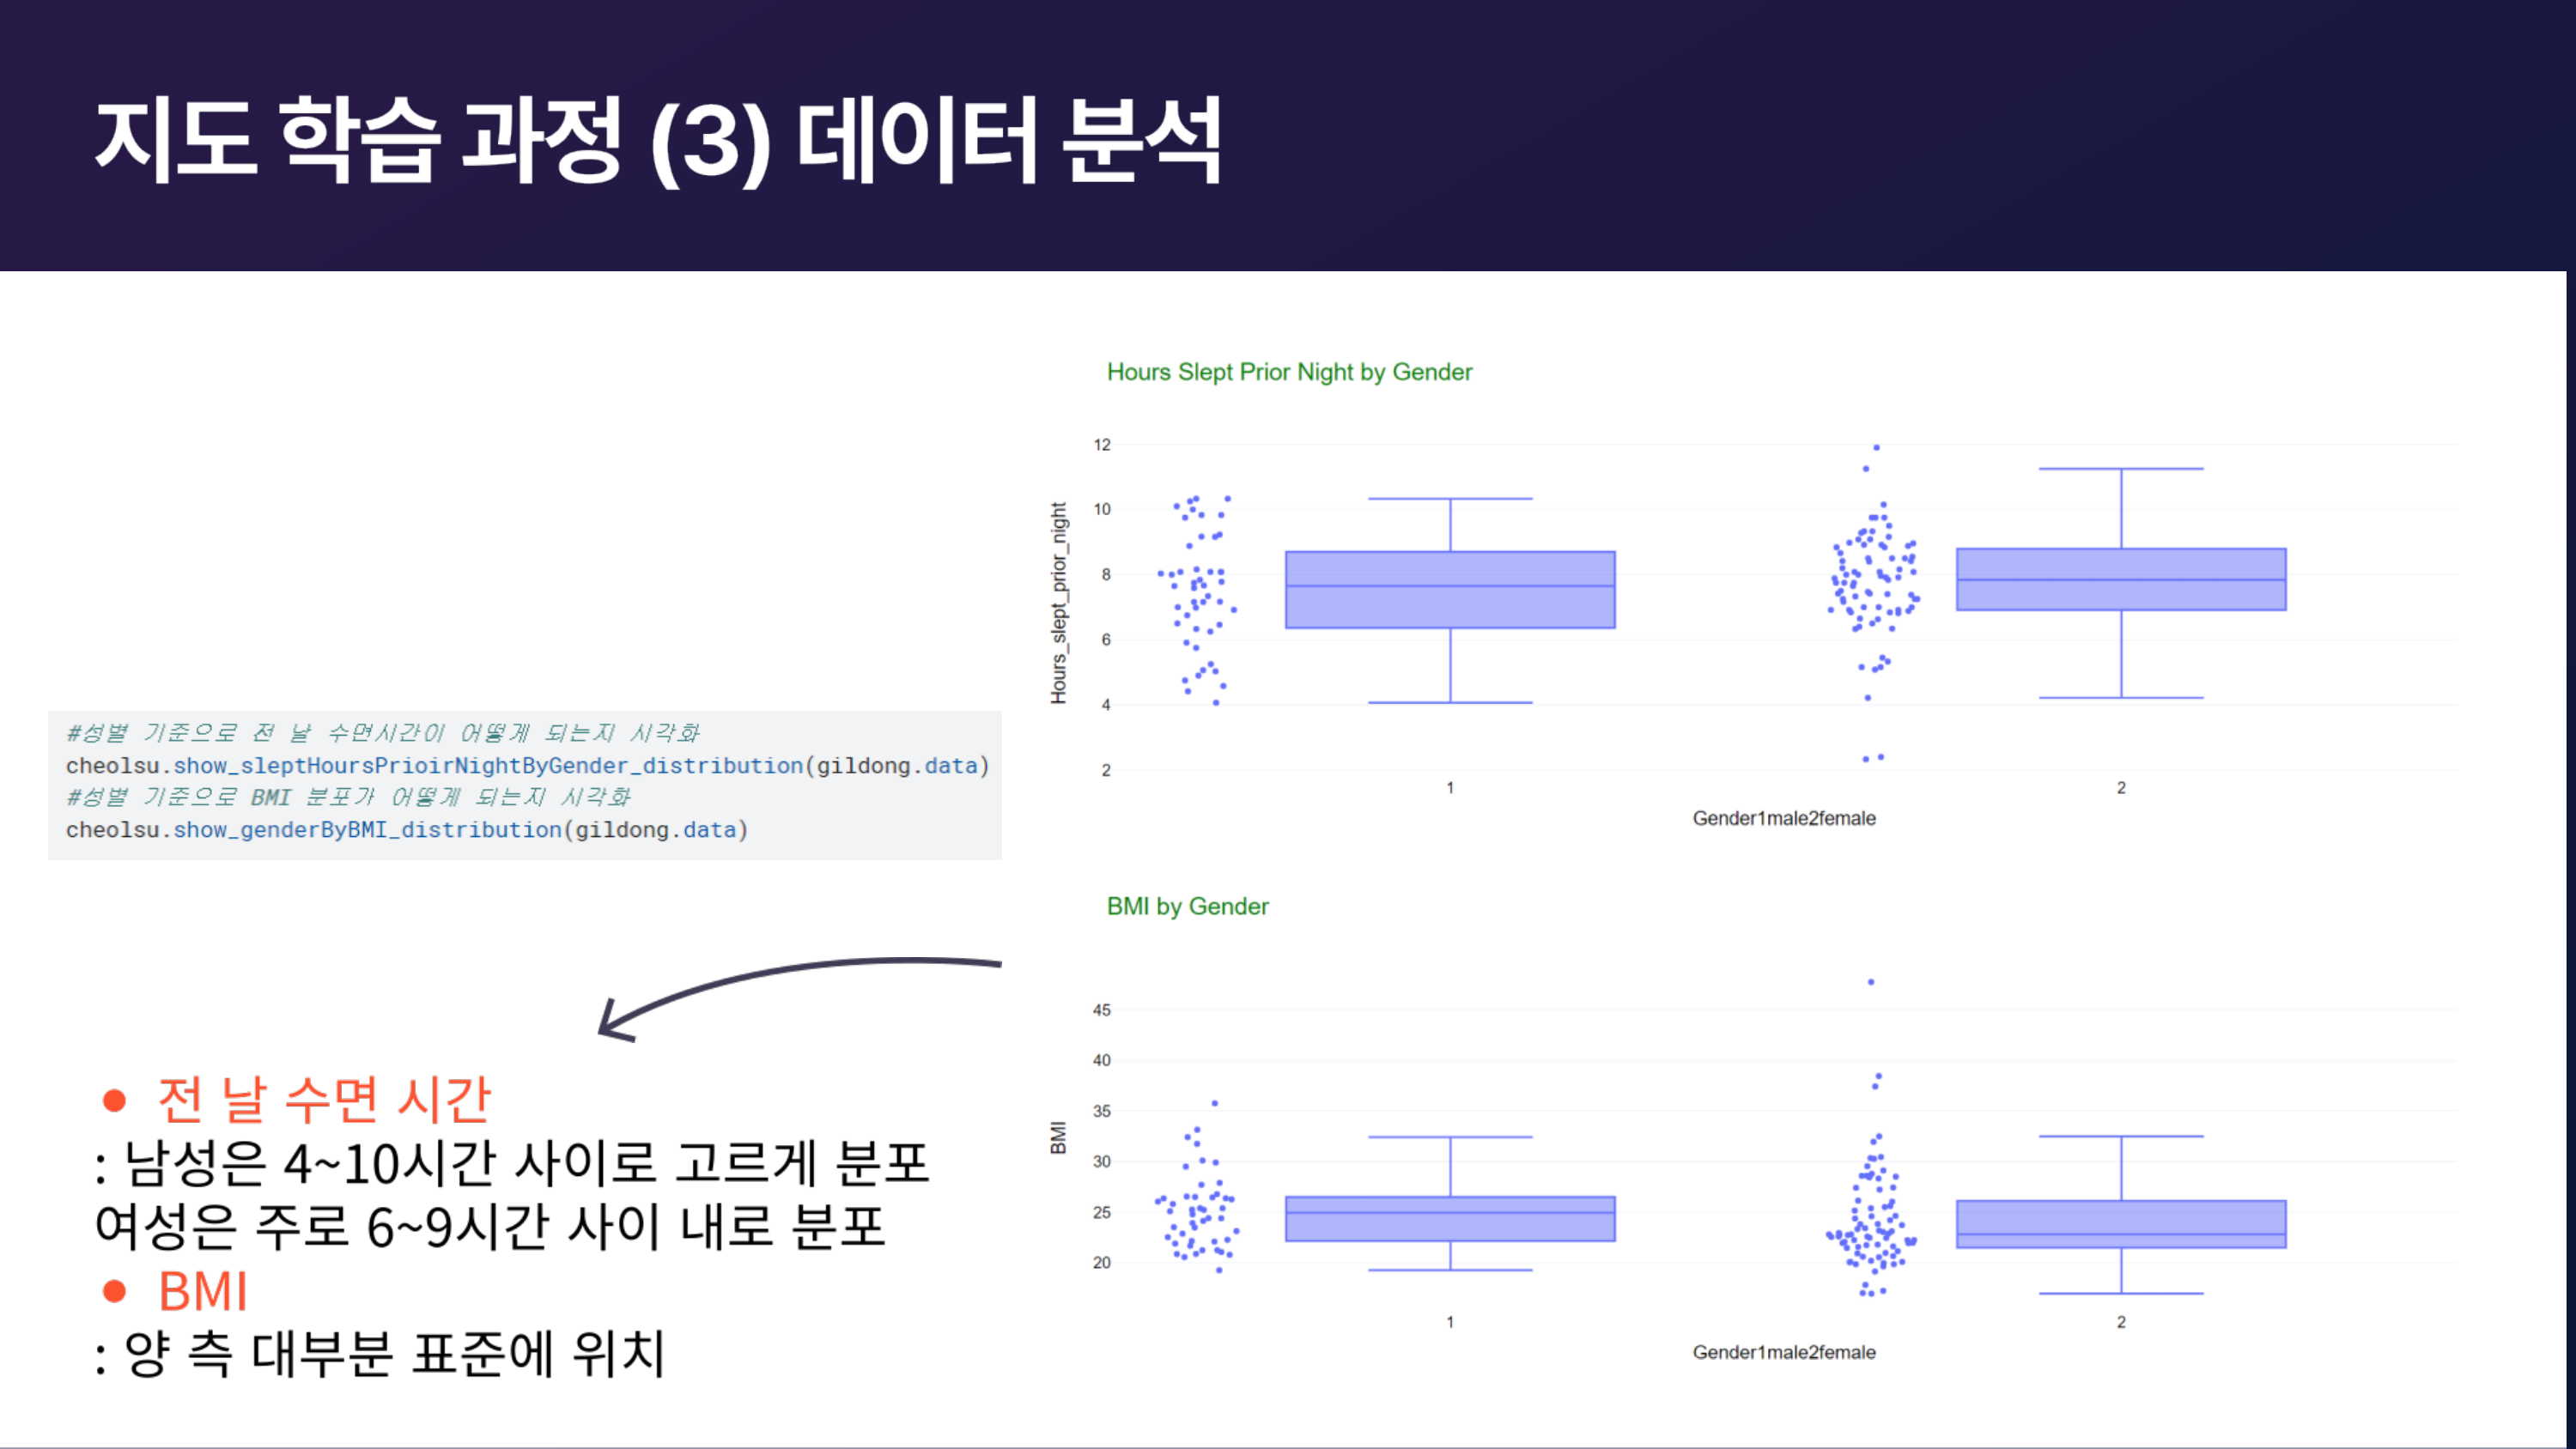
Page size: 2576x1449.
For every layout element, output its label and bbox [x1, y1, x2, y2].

text_box [0, 0, 2576, 1449]
text_box [598, 956, 1002, 1043]
text_box [47, 711, 1002, 861]
text_box [1027, 353, 2524, 1361]
text_box [0, 270, 2567, 1449]
picture [74, 1042, 983, 1441]
picture [64, 41, 1315, 298]
